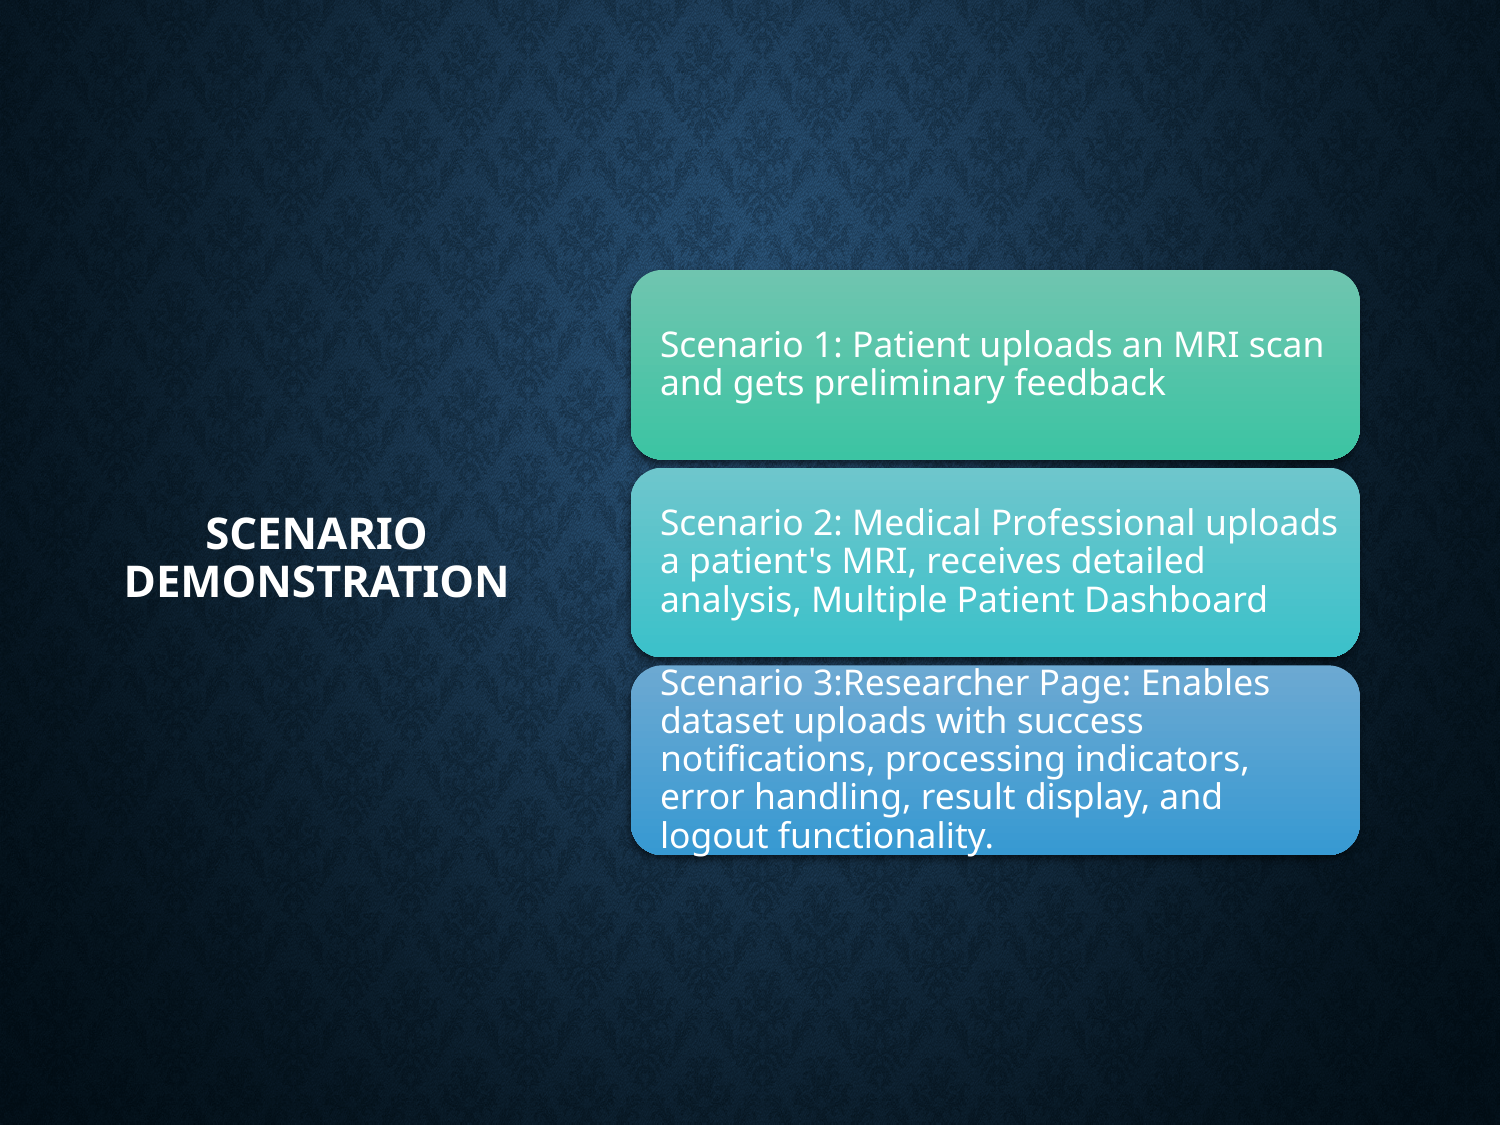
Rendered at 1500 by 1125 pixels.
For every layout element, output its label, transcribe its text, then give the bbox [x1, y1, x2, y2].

title Scenario Demonstration [92, 99, 541, 1020]
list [630, 182, 1361, 943]
